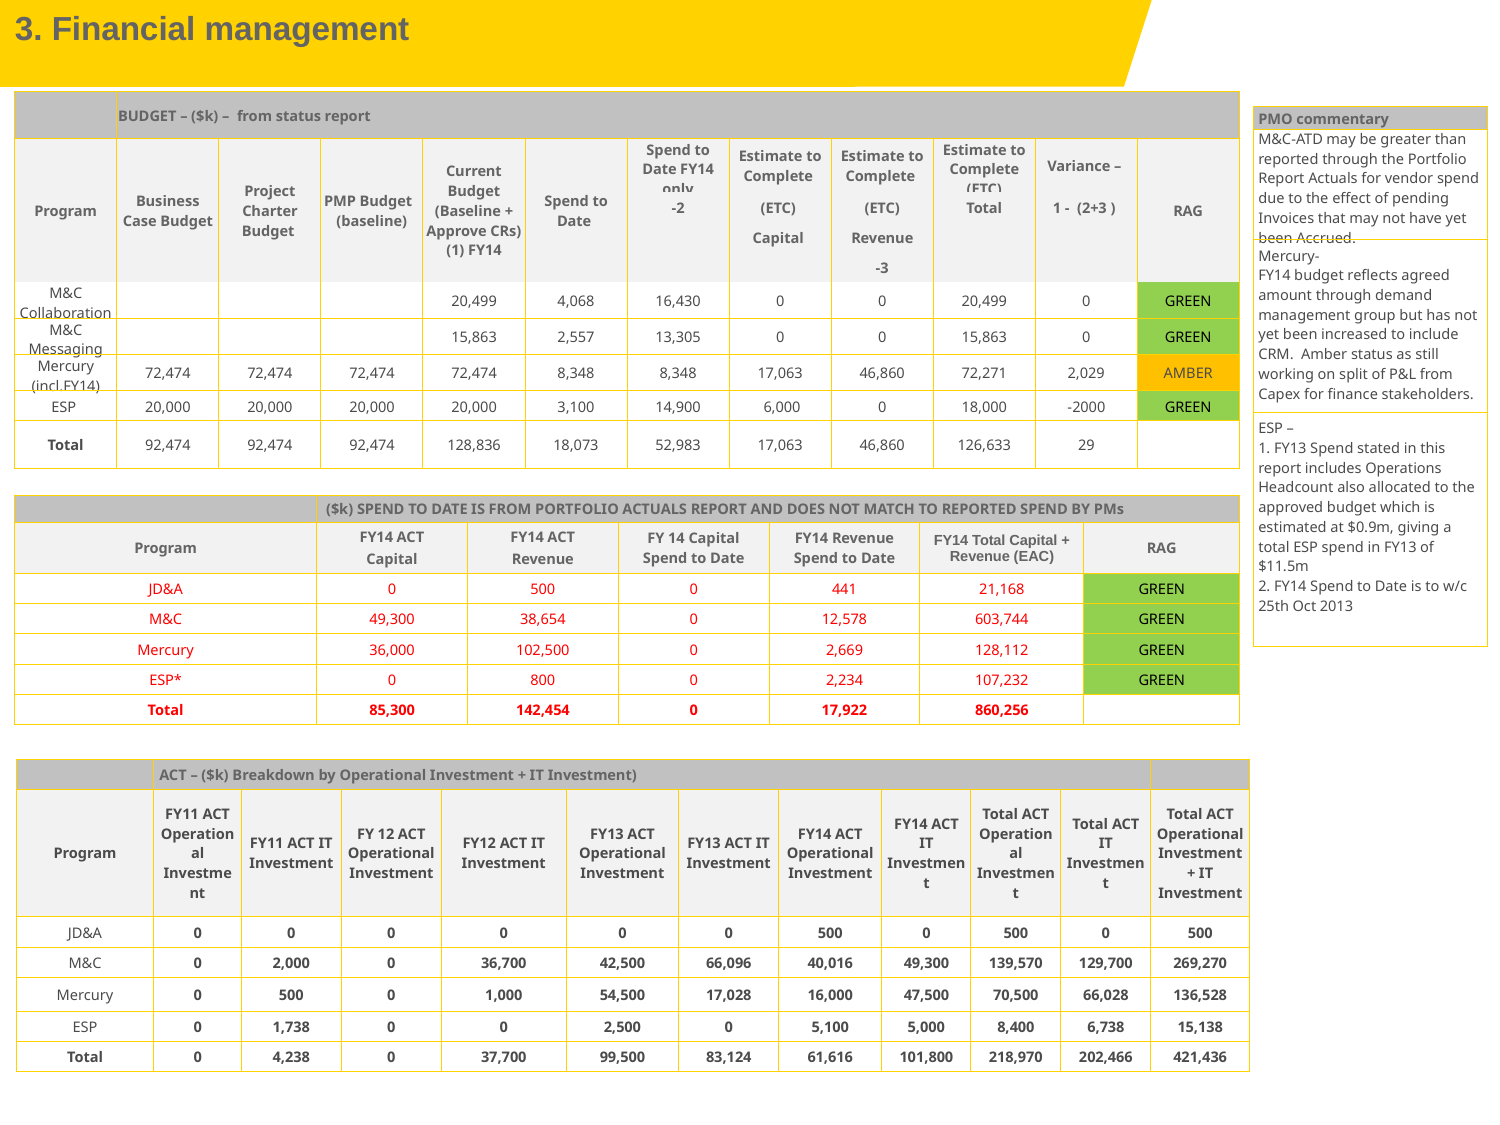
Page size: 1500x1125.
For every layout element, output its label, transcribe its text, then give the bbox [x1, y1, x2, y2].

table_cell 92,474 [321, 421, 422, 468]
table_cell 0 [619, 604, 769, 633]
table_cell 0 [154, 1042, 241, 1071]
table_cell 0 [342, 948, 441, 977]
table_cell 0 [342, 1042, 441, 1071]
table_cell 20,000 [321, 391, 422, 420]
table_cell 0 [342, 978, 441, 1011]
table_cell 269,270 [1151, 948, 1249, 977]
table_cell -2 [628, 192, 729, 222]
table_cell 5,100 [779, 1012, 881, 1041]
table_cell 14,900 [628, 391, 729, 420]
table_cell PMP Budget (baseline) [321, 139, 422, 282]
table_cell 92,474 [219, 421, 320, 468]
table_cell 83,124 [679, 1042, 778, 1071]
table_cell 128,836 [423, 421, 525, 468]
table_cell [730, 252, 831, 282]
table_cell -2000 [1036, 391, 1137, 420]
table_cell [1036, 252, 1137, 282]
table_cell [219, 319, 320, 354]
table_cell -3 [832, 252, 933, 282]
table_cell FY11 ACT IT Investment [242, 790, 341, 916]
table_cell 2,000 [242, 948, 341, 977]
table_cell 99,500 [567, 1042, 678, 1071]
table_cell 70,500 [971, 978, 1060, 1011]
table_cell 46,860 [832, 421, 933, 468]
table_cell 0 [679, 1012, 778, 1041]
table_cell 18,000 [934, 391, 1035, 420]
table_cell 36,000 [317, 634, 467, 664]
table_cell 102,500 [468, 634, 618, 664]
table_cell RAG [1084, 523, 1239, 573]
table_cell Total [934, 192, 1035, 222]
table_cell Mercury (incl.FY14) [15, 355, 116, 390]
table_cell Spend to Date FY14 only [628, 139, 729, 192]
table_cell 0 [317, 665, 467, 694]
table_cell Total [15, 695, 316, 724]
table_header [15, 92, 116, 138]
table_cell M&C-ATD may be greater than reported through the Portfolio Report Actuals for vendor spend due to the effect of pending Invoices that may not have yet been Accrued. [1254, 130, 1487, 239]
table_cell [321, 282, 422, 318]
table_cell Capital [730, 222, 831, 252]
table_cell 49,300 [317, 604, 467, 633]
table_cell 0 [882, 917, 970, 947]
table_cell RAG [1138, 139, 1239, 282]
table_cell 92,474 [117, 421, 218, 468]
table_cell Program [15, 139, 116, 282]
table_cell 0 [832, 319, 933, 354]
table_cell FY14 Total Capital + Revenue (EAC) [920, 523, 1083, 573]
table_cell 13,305 [628, 319, 729, 354]
table_cell 2,669 [770, 634, 919, 664]
table_cell 0 [730, 319, 831, 354]
table_cell Mercury [15, 634, 316, 664]
table_cell Program [17, 790, 153, 916]
table_cell 0 [154, 1012, 241, 1041]
table_cell JD&A [17, 917, 153, 947]
table_cell 16,430 [628, 282, 729, 318]
table_cell Total ACT IT Investment [1061, 790, 1150, 916]
table_header [17, 760, 153, 789]
text_box 3. Financial management [0, 0, 1268, 160]
table_cell 0 [619, 665, 769, 694]
table_cell FY 12 ACT Operational Investment [342, 790, 441, 916]
table_cell 129,700 [1061, 948, 1150, 977]
table_cell 142,454 [468, 695, 618, 724]
table_cell GREEN [1138, 319, 1239, 354]
table_cell 0 [1036, 282, 1137, 318]
table_cell 40,016 [779, 948, 881, 977]
table_cell 37,700 [442, 1042, 566, 1071]
table_cell FY14 ACT IT Investment [882, 790, 970, 916]
table_cell GREEN [1084, 634, 1239, 664]
table_cell [934, 222, 1035, 252]
table_cell 49,300 [882, 948, 970, 977]
table_cell 2,557 [526, 319, 627, 354]
table_cell 500 [971, 917, 1060, 947]
table_cell 72,474 [219, 355, 320, 390]
table_cell 20,000 [219, 391, 320, 420]
table_header BUDGET – ($k) – from status report [117, 92, 1239, 138]
table_cell FY14 ACT Revenue [468, 523, 618, 573]
table_cell 66,028 [1061, 978, 1150, 1011]
table_cell 16,000 [779, 978, 881, 1011]
table_cell M&C [17, 948, 153, 977]
table_cell 0 [154, 917, 241, 947]
table_cell [321, 319, 422, 354]
table_cell [219, 282, 320, 318]
table_cell 0 [730, 282, 831, 318]
table_cell Spend to Date [526, 139, 627, 282]
table_cell 21,168 [920, 574, 1083, 603]
table_cell 0 [619, 695, 769, 724]
table_cell (ETC) [832, 192, 933, 222]
table_cell 603,744 [920, 604, 1083, 633]
table_cell 1 - (2+3 ) [1036, 192, 1137, 222]
table_cell 1,000 [442, 978, 566, 1011]
table_cell FY13 ACT IT Investment [679, 790, 778, 916]
table_cell Project Charter Budget [219, 139, 320, 282]
table_cell 15,863 [423, 319, 525, 354]
table_cell 15,863 [934, 319, 1035, 354]
table_cell 0 [342, 1012, 441, 1041]
table_cell 0 [832, 282, 933, 318]
table_cell JD&A [15, 574, 316, 603]
table_header ($k) SPEND TO DATE IS FROM PORTFOLIO ACTUALS REPORT AND DOES NOT MATCH TO REPORTED SPEND BY PMs [317, 496, 1239, 522]
table_cell Estimate to Complete [730, 139, 831, 192]
table_cell Program [15, 523, 316, 573]
table_cell 12,578 [770, 604, 919, 633]
table_cell 500 [468, 574, 618, 603]
table_cell GREEN [1084, 665, 1239, 694]
table_cell GREEN [1084, 604, 1239, 633]
table_cell 72,271 [934, 355, 1035, 390]
table_cell 20,499 [423, 282, 525, 318]
table_cell M&C [15, 604, 316, 633]
table_cell ESP – 1. FY13 Spend stated in this report includes Operations Headcount also allocated to the approved budget which is estimated at $0.9m, giving a total ESP spend in FY13 of $11.5m 2. FY14 Spend to Date is to w/c 25th Oct 2013 [1254, 413, 1487, 646]
table_cell FY11 ACT Operational Investment [154, 790, 241, 916]
table_cell 29 [1036, 421, 1137, 468]
table_cell 202,466 [1061, 1042, 1150, 1071]
table_cell Revenue [832, 222, 933, 252]
table_cell 8,348 [526, 355, 627, 390]
table_cell [1036, 222, 1137, 252]
table_cell 3,100 [526, 391, 627, 420]
table_cell 139,570 [971, 948, 1060, 977]
table_cell [628, 252, 729, 282]
table_cell 0 [1036, 319, 1137, 354]
table_cell FY 14 Capital Spend to Date [619, 523, 769, 573]
table_cell 72,474 [423, 355, 525, 390]
table_cell 54,500 [567, 978, 678, 1011]
table_cell 8,400 [971, 1012, 1060, 1041]
table_cell 46,860 [832, 355, 933, 390]
table_header PMO commentary [1254, 107, 1487, 129]
table_cell 15,138 [1151, 1012, 1249, 1041]
table_cell 0 [567, 917, 678, 947]
table_cell (ETC) [730, 192, 831, 222]
table_cell Variance – [1036, 139, 1137, 192]
table_cell FY12 ACT IT Investment [442, 790, 566, 916]
table_cell [117, 282, 218, 318]
table_cell FY14 ACT Operational Investment [779, 790, 881, 916]
table_cell 2,234 [770, 665, 919, 694]
table_cell 5,000 [882, 1012, 970, 1041]
table_cell 0 [679, 917, 778, 947]
table_cell 126,633 [934, 421, 1035, 468]
table_cell 500 [1151, 917, 1249, 947]
table_cell 218,970 [971, 1042, 1060, 1071]
table_cell GREEN [1138, 391, 1239, 420]
table_cell Business Case Budget [117, 139, 218, 282]
table_cell Estimate to Complete [832, 139, 933, 192]
table_cell 20,000 [423, 391, 525, 420]
table_cell 18,073 [526, 421, 627, 468]
table_cell 20,499 [934, 282, 1035, 318]
table_cell [628, 222, 729, 252]
table_cell ESP [15, 391, 116, 420]
table_cell [117, 319, 218, 354]
table_cell 500 [779, 917, 881, 947]
table_cell 85,300 [317, 695, 467, 724]
table_cell 1,738 [242, 1012, 341, 1041]
table_header [15, 496, 316, 522]
table_cell FY13 ACT Operational Investment [567, 790, 678, 916]
table_cell 0 [1061, 917, 1150, 947]
table_cell 136,528 [1151, 978, 1249, 1011]
table_cell 860,256 [920, 695, 1083, 724]
table_cell 0 [317, 574, 467, 603]
table_cell 36,700 [442, 948, 566, 977]
table_cell 17,063 [730, 421, 831, 468]
table_cell Mercury- FY14 budget reflects agreed amount through demand management group but has not yet been increased to include CRM. Amber status as still working on split of P&L from Capex for finance stakeholders. [1254, 240, 1487, 412]
table_cell 0 [154, 948, 241, 977]
table_cell 52,983 [628, 421, 729, 468]
table_cell 0 [832, 391, 933, 420]
table_cell 0 [619, 574, 769, 603]
table_cell 17,063 [730, 355, 831, 390]
table_cell 441 [770, 574, 919, 603]
table_cell FY14 Revenue Spend to Date [770, 523, 919, 573]
table_cell 2,029 [1036, 355, 1137, 390]
table_cell 0 [619, 634, 769, 664]
table_cell 2,500 [567, 1012, 678, 1041]
table_cell 42,500 [567, 948, 678, 977]
table_cell Total [15, 421, 116, 468]
table_header ACT – ($k) Breakdown by Operational Investment + IT Investment) [154, 760, 1150, 789]
table_cell 20,000 [117, 391, 218, 420]
table_cell 17,028 [679, 978, 778, 1011]
table_cell 47,500 [882, 978, 970, 1011]
table_header [1151, 760, 1249, 789]
table_cell 0 [442, 917, 566, 947]
table_cell M&C Messaging [15, 319, 116, 354]
table_cell 128,112 [920, 634, 1083, 664]
table_cell 8,348 [628, 355, 729, 390]
table_cell Total ACT Operational Investment [971, 790, 1060, 916]
table_cell 66,096 [679, 948, 778, 977]
table_cell 800 [468, 665, 618, 694]
table_cell [934, 252, 1035, 282]
table_cell 0 [154, 978, 241, 1011]
table_cell 500 [242, 978, 341, 1011]
table_cell 38,654 [468, 604, 618, 633]
table_cell AMBER [1138, 355, 1239, 390]
table_cell GREEN [1138, 282, 1239, 318]
table_cell 0 [442, 1012, 566, 1041]
table_cell ESP* [15, 665, 316, 694]
table_cell 101,800 [882, 1042, 970, 1071]
table_cell 72,474 [321, 355, 422, 390]
table_cell 72,474 [117, 355, 218, 390]
table_cell 107,232 [920, 665, 1083, 694]
table_cell Estimate to Complete (ETC) [934, 139, 1035, 192]
table_cell Total [17, 1042, 153, 1071]
table_cell Current Budget (Baseline + Approve CRs) (1) FY14 [423, 139, 525, 282]
table_cell 0 [242, 917, 341, 947]
table_cell 61,616 [779, 1042, 881, 1071]
table_cell ESP [17, 1012, 153, 1041]
table_cell 4,238 [242, 1042, 341, 1071]
table_cell 421,436 [1151, 1042, 1249, 1071]
table_cell 6,738 [1061, 1012, 1150, 1041]
table_cell FY14 ACT Capital [317, 523, 467, 573]
table_cell 6,000 [730, 391, 831, 420]
table_cell Mercury [17, 978, 153, 1011]
table_cell [1084, 695, 1239, 724]
table_cell M&C Collaboration [15, 282, 116, 318]
table_cell 4,068 [526, 282, 627, 318]
table_cell Total ACT Operational Investment + IT Investment [1151, 790, 1249, 916]
table_cell GREEN [1084, 574, 1239, 603]
table_cell 17,922 [770, 695, 919, 724]
table_cell 0 [342, 917, 441, 947]
table_cell [1138, 421, 1239, 468]
